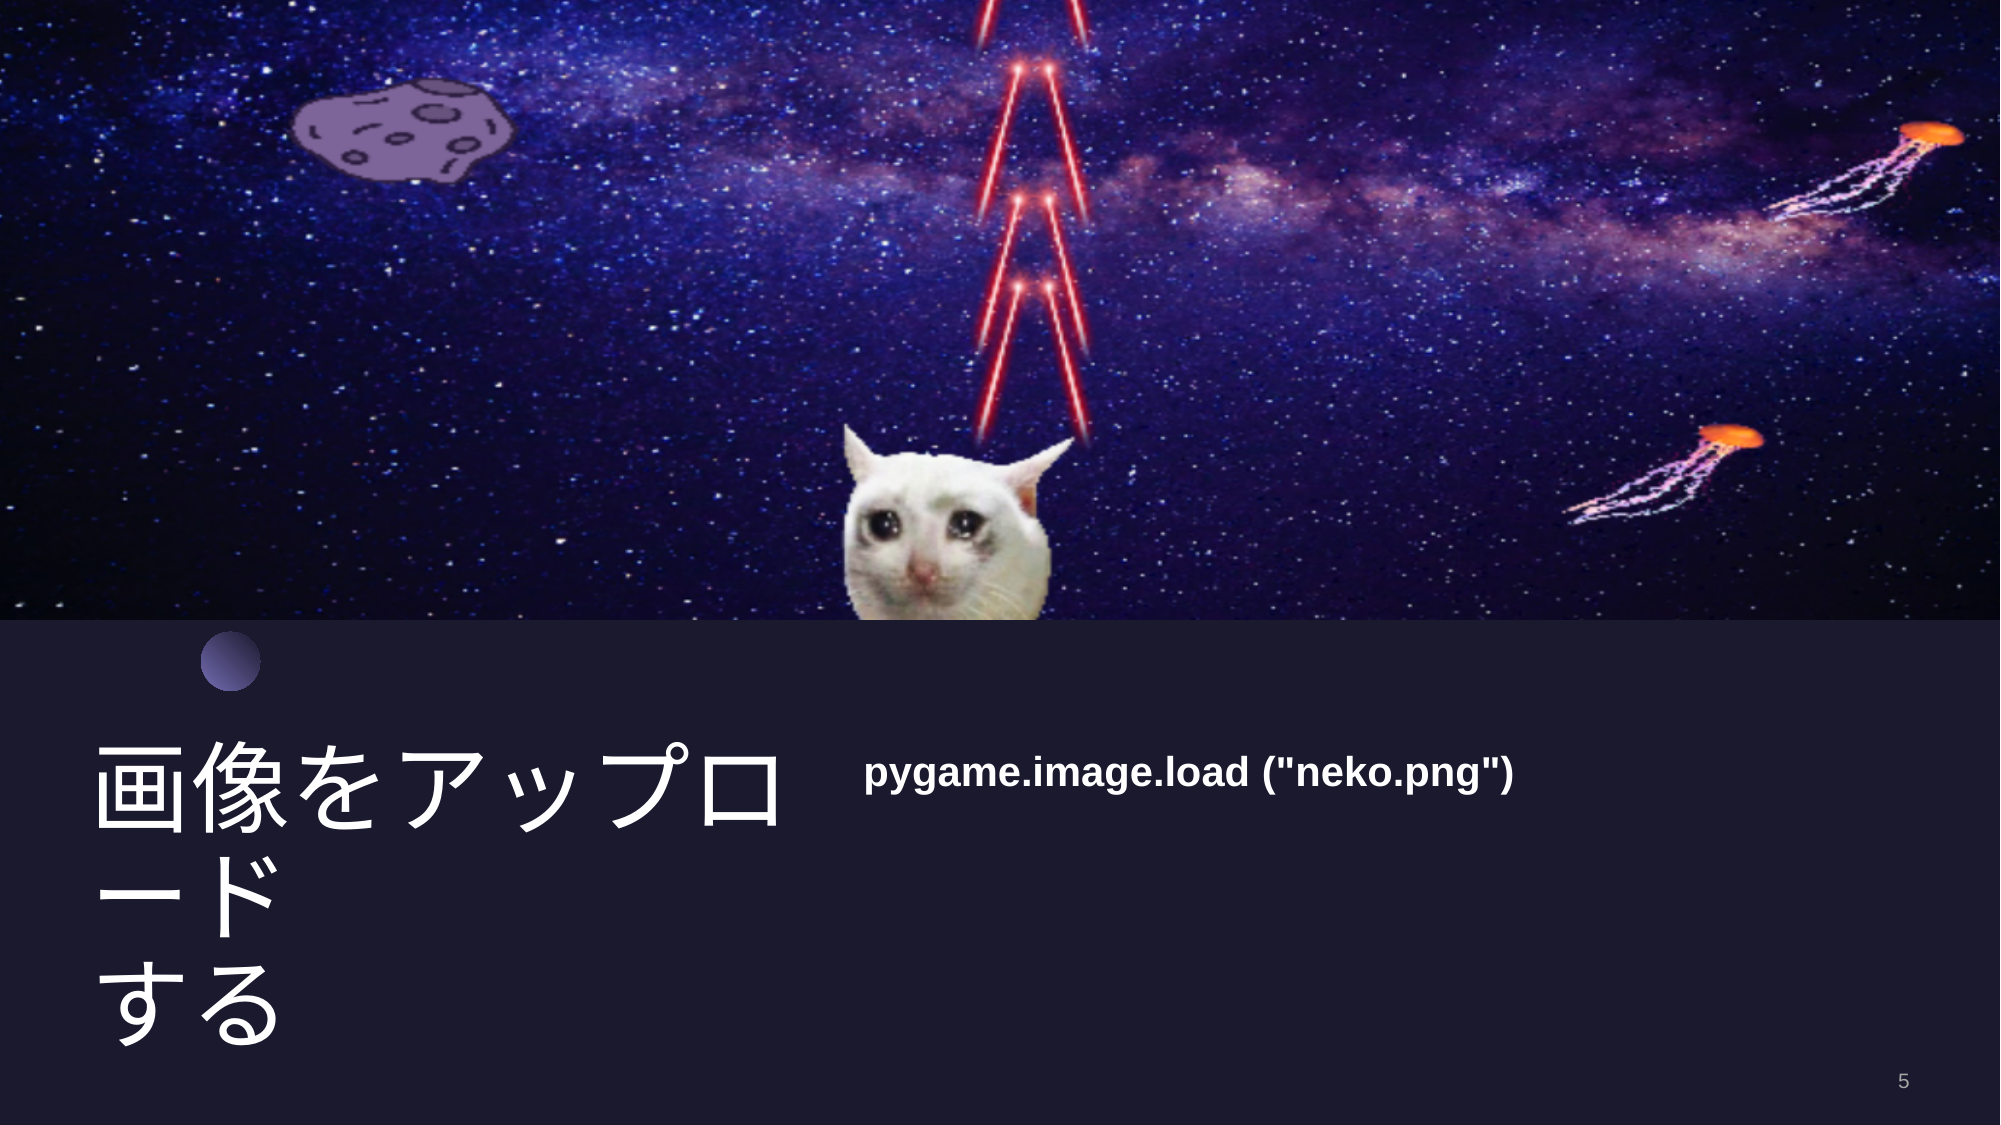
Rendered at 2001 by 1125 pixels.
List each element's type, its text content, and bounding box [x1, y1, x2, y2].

list pygame.image.load ("neko.png") [863, 739, 1884, 997]
picture [0, 0, 2000, 620]
slide_number ‹#› [1632, 1067, 1910, 1093]
title 画像をアップロード する [90, 739, 829, 996]
